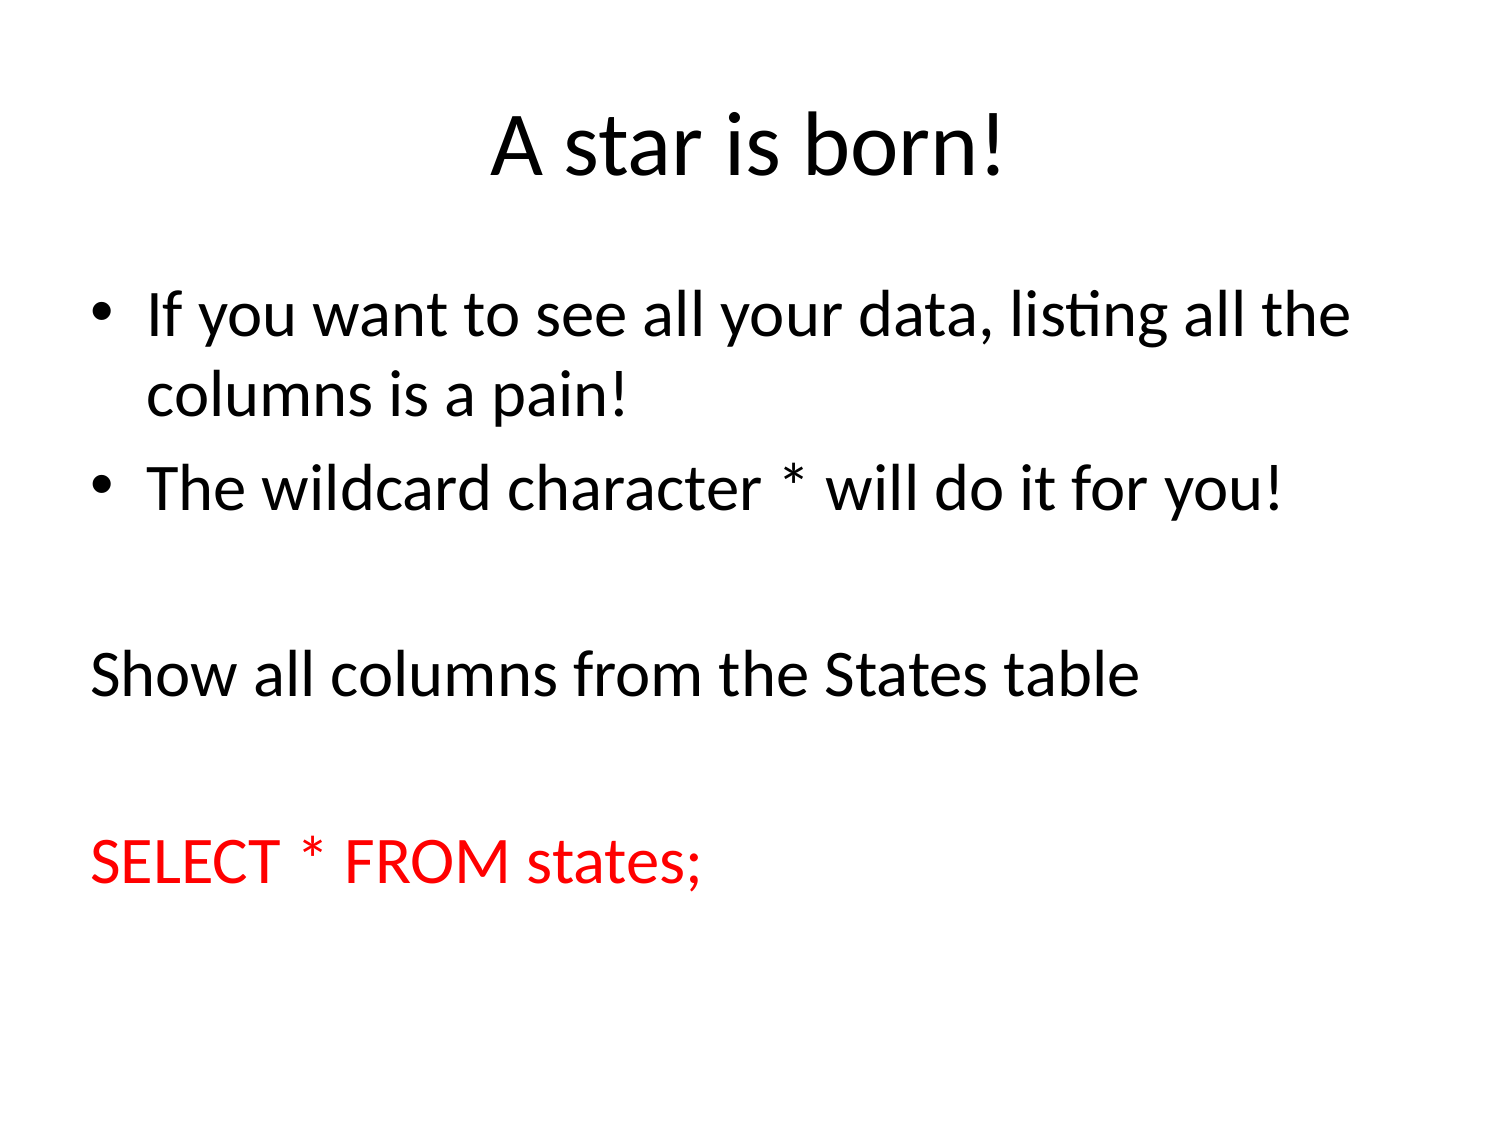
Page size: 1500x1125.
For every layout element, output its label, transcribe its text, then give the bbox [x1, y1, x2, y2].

list If you want to see all your data, listing all the columns is a pain! The wildcard character * will do it for you! Show all columns from the States table SELECT * FROM states; [75, 262, 1425, 1005]
title A star is born! [75, 45, 1425, 233]
